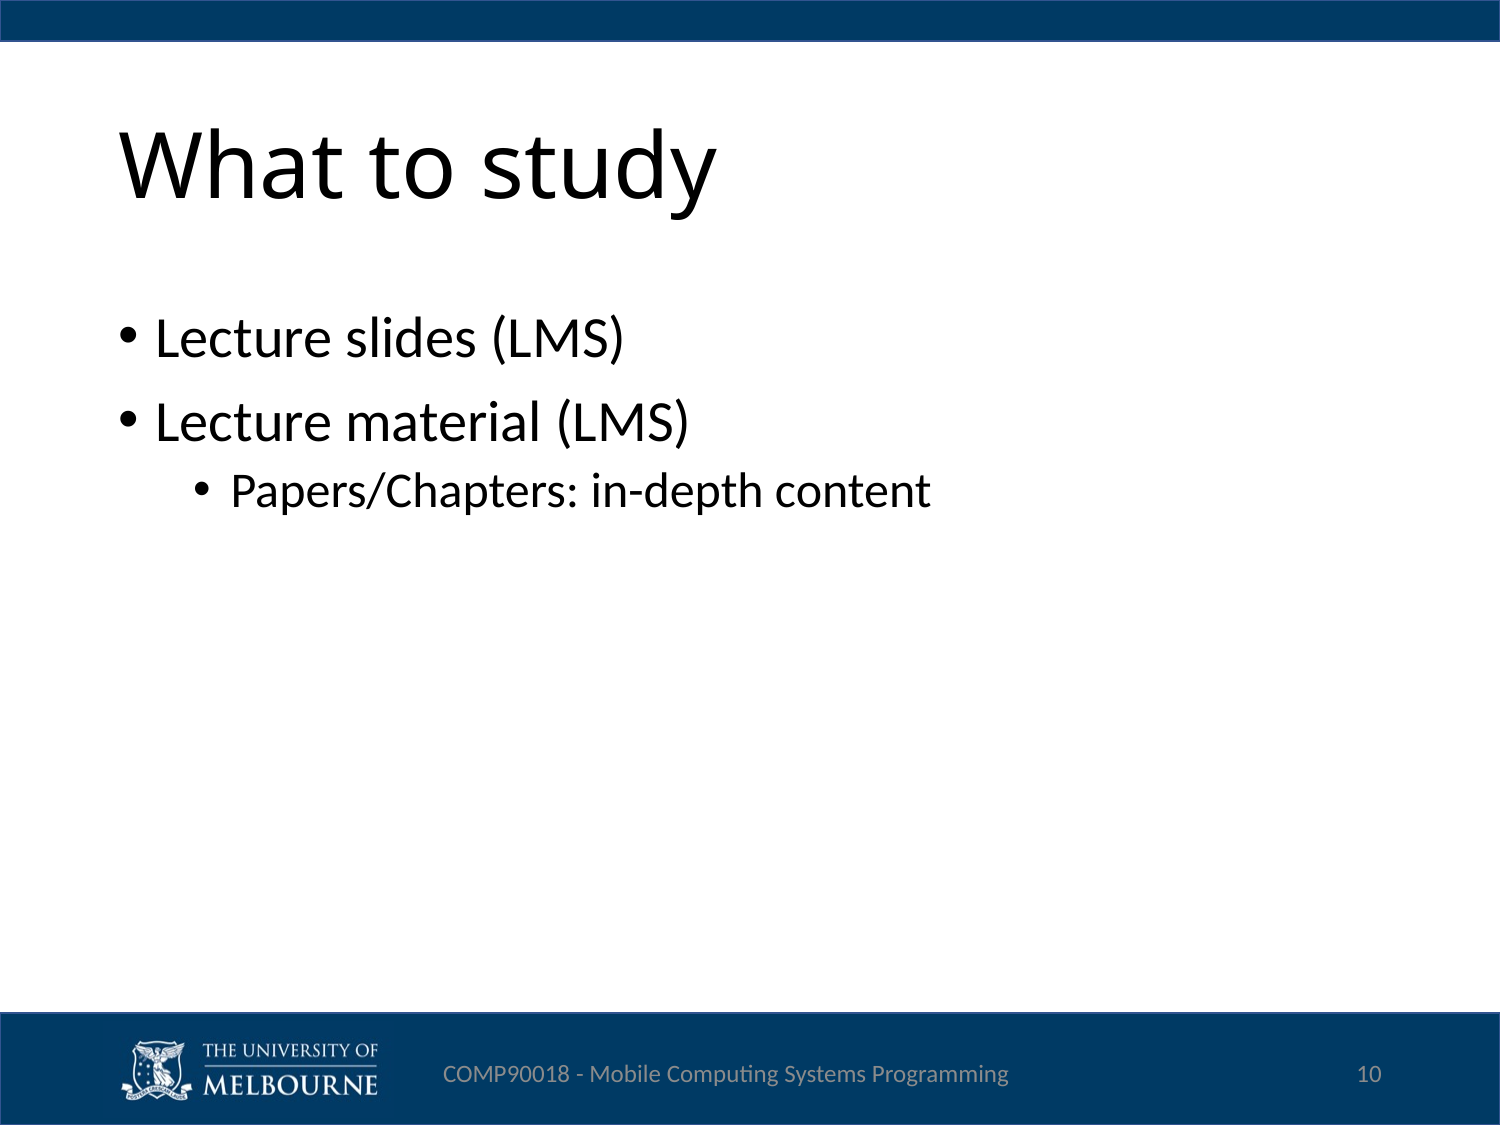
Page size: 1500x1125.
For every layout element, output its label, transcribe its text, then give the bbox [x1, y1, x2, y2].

picture [103, 1021, 394, 1118]
footer COMP90018 - Mobile Computing Systems Programming [393, 1042, 1059, 1103]
slide_number 10 [1059, 1042, 1397, 1103]
list Lecture slides (LMS) Lecture material (LMS) Papers/Chapters: in-depth content [103, 299, 1397, 1014]
title What to study [103, 59, 1397, 278]
